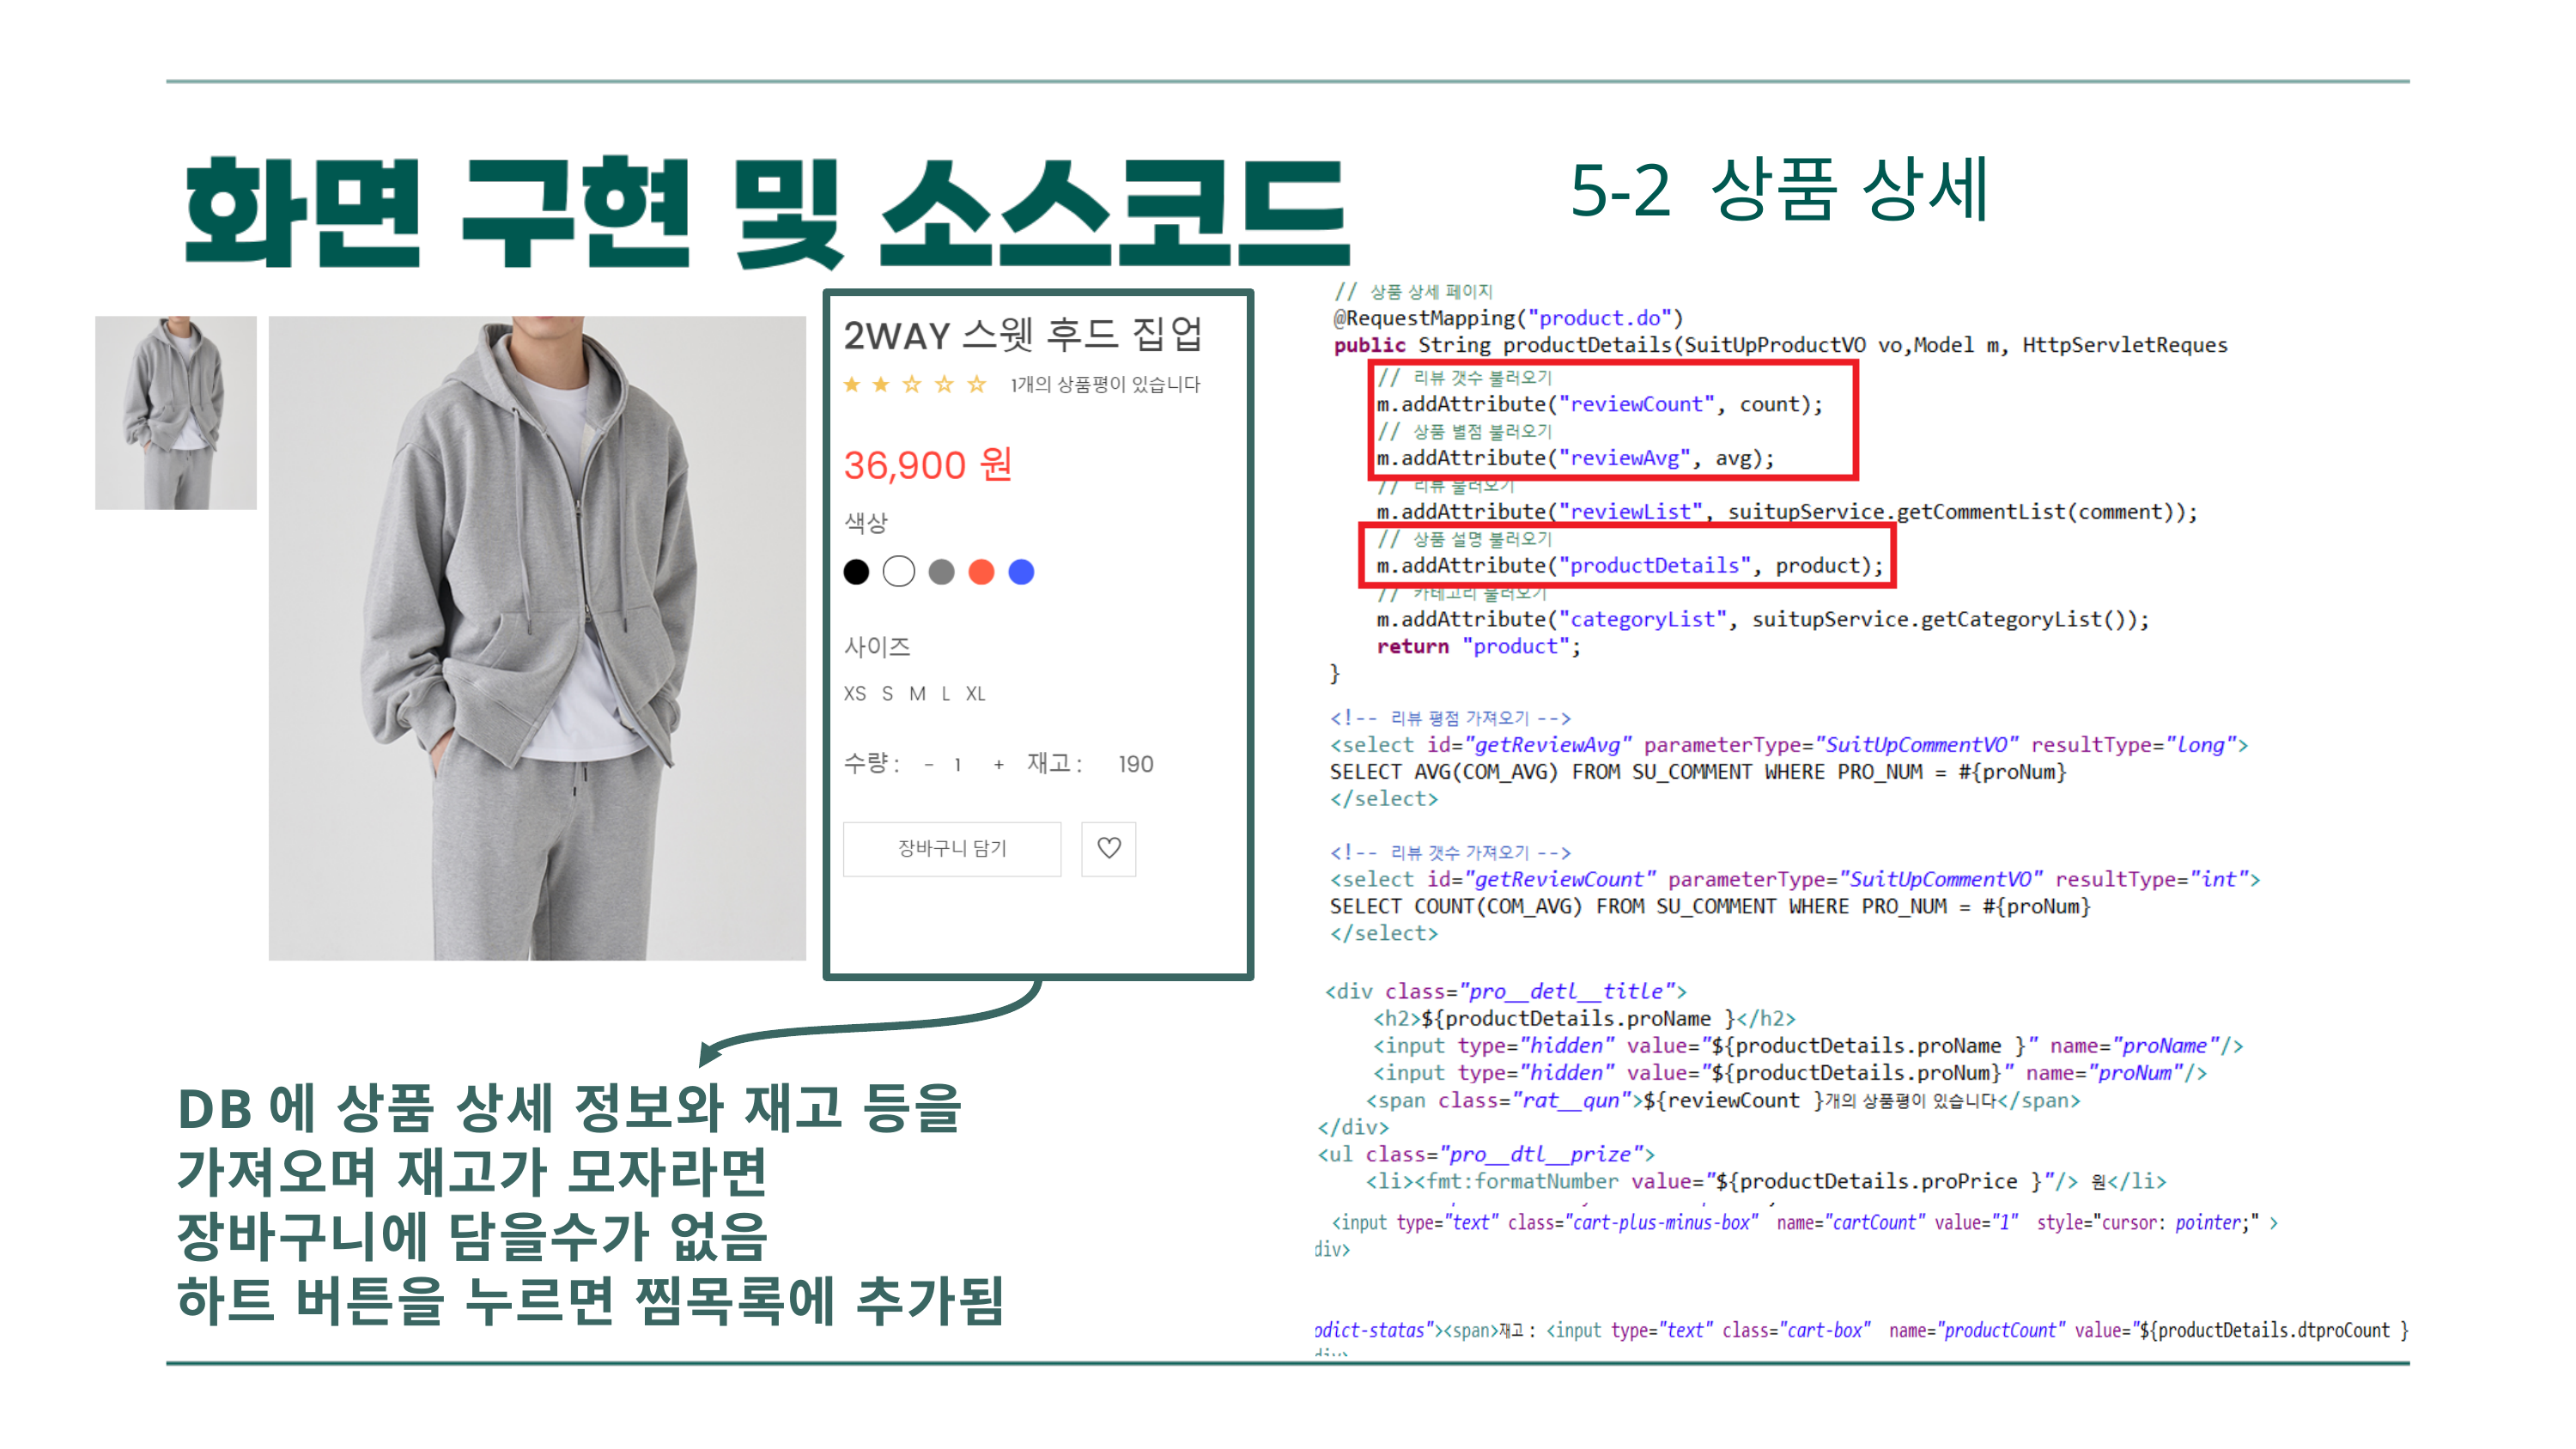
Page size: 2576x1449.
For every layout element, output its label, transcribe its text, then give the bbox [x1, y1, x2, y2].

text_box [166, 1358, 2410, 1370]
text_box DB에 상품 상세 정보와 재고 등을 가져오며 재고가 모자라면 장바구니에 담을수가 없음 하트 버튼을 누르면 찜목록에 추가됨 [163, 1068, 1235, 1354]
text_box 5-2 상품 상세 [1556, 137, 2333, 234]
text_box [166, 76, 2410, 88]
picture [1287, 981, 2262, 1194]
picture [76, 103, 2284, 978]
picture [1315, 1203, 2410, 1357]
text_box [823, 852, 915, 1193]
